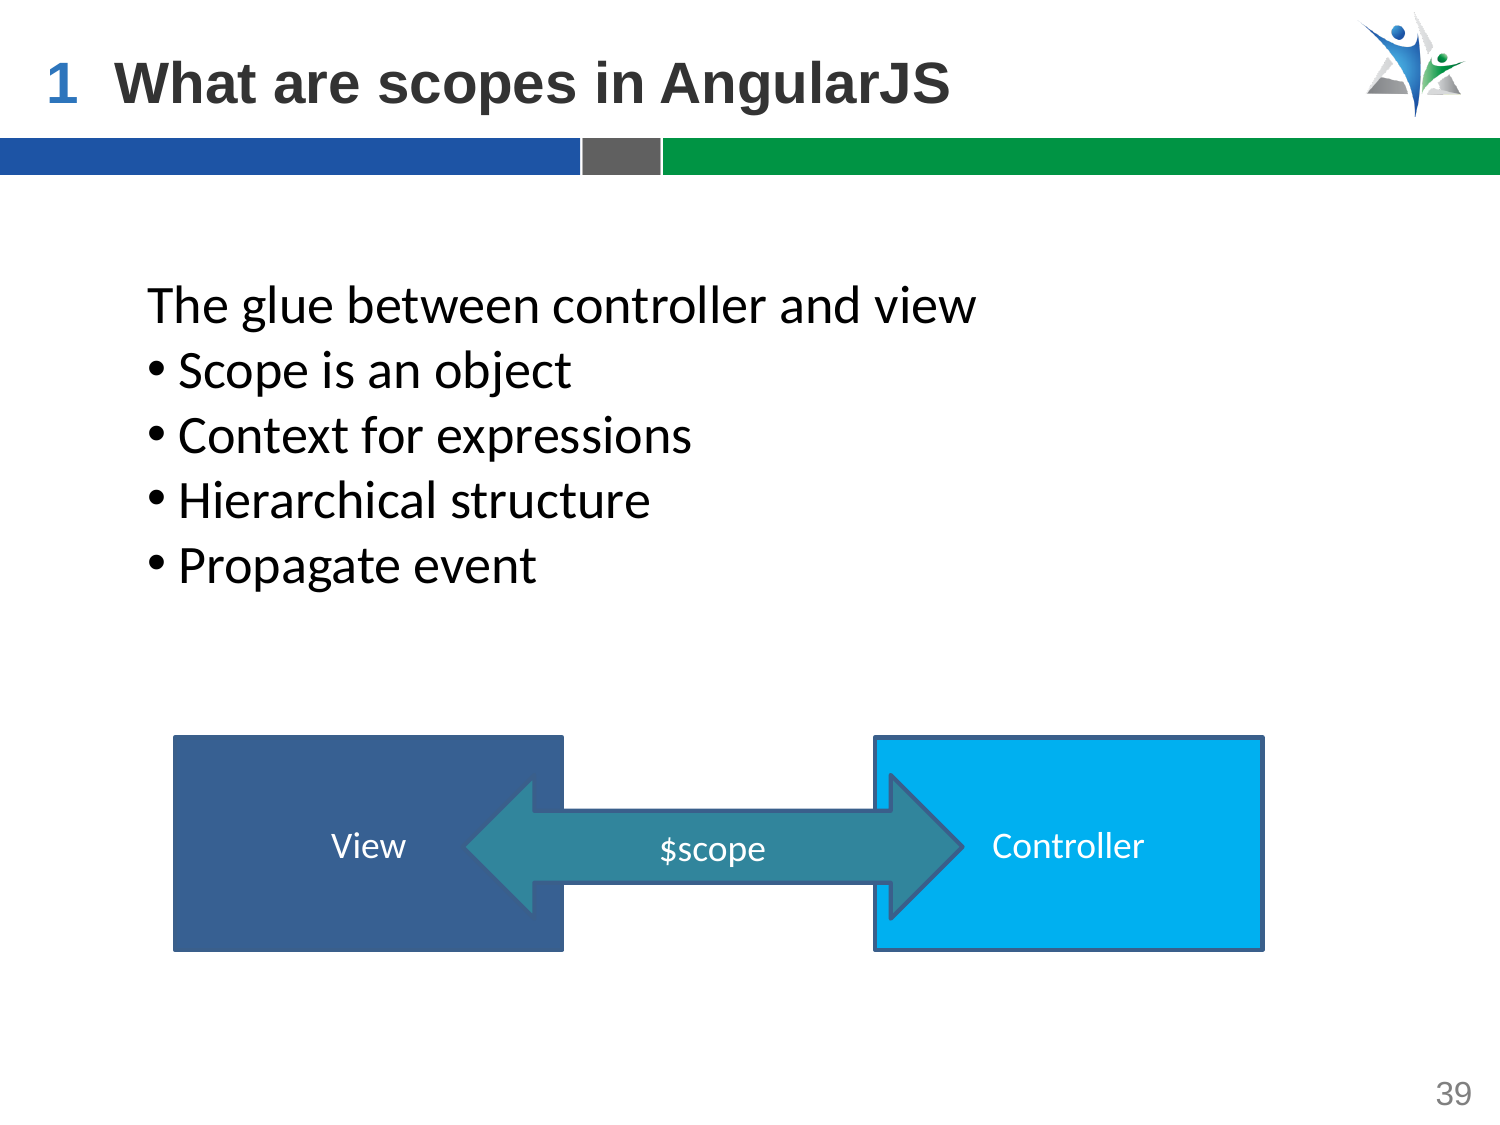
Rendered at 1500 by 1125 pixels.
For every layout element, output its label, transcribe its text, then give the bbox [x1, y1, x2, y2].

picture [1350, 12, 1476, 117]
picture [0, 138, 1500, 175]
text_box Controller [873, 735, 1265, 952]
text_box The glue between controller and view Scope is an object Context for expressions Hierarchical structure Propagate event [132, 262, 994, 647]
list 1 [24, 37, 99, 124]
text_box $scope [460, 772, 965, 921]
text_box View [173, 735, 564, 952]
list What are scopes in AngularJS [99, 37, 1413, 124]
